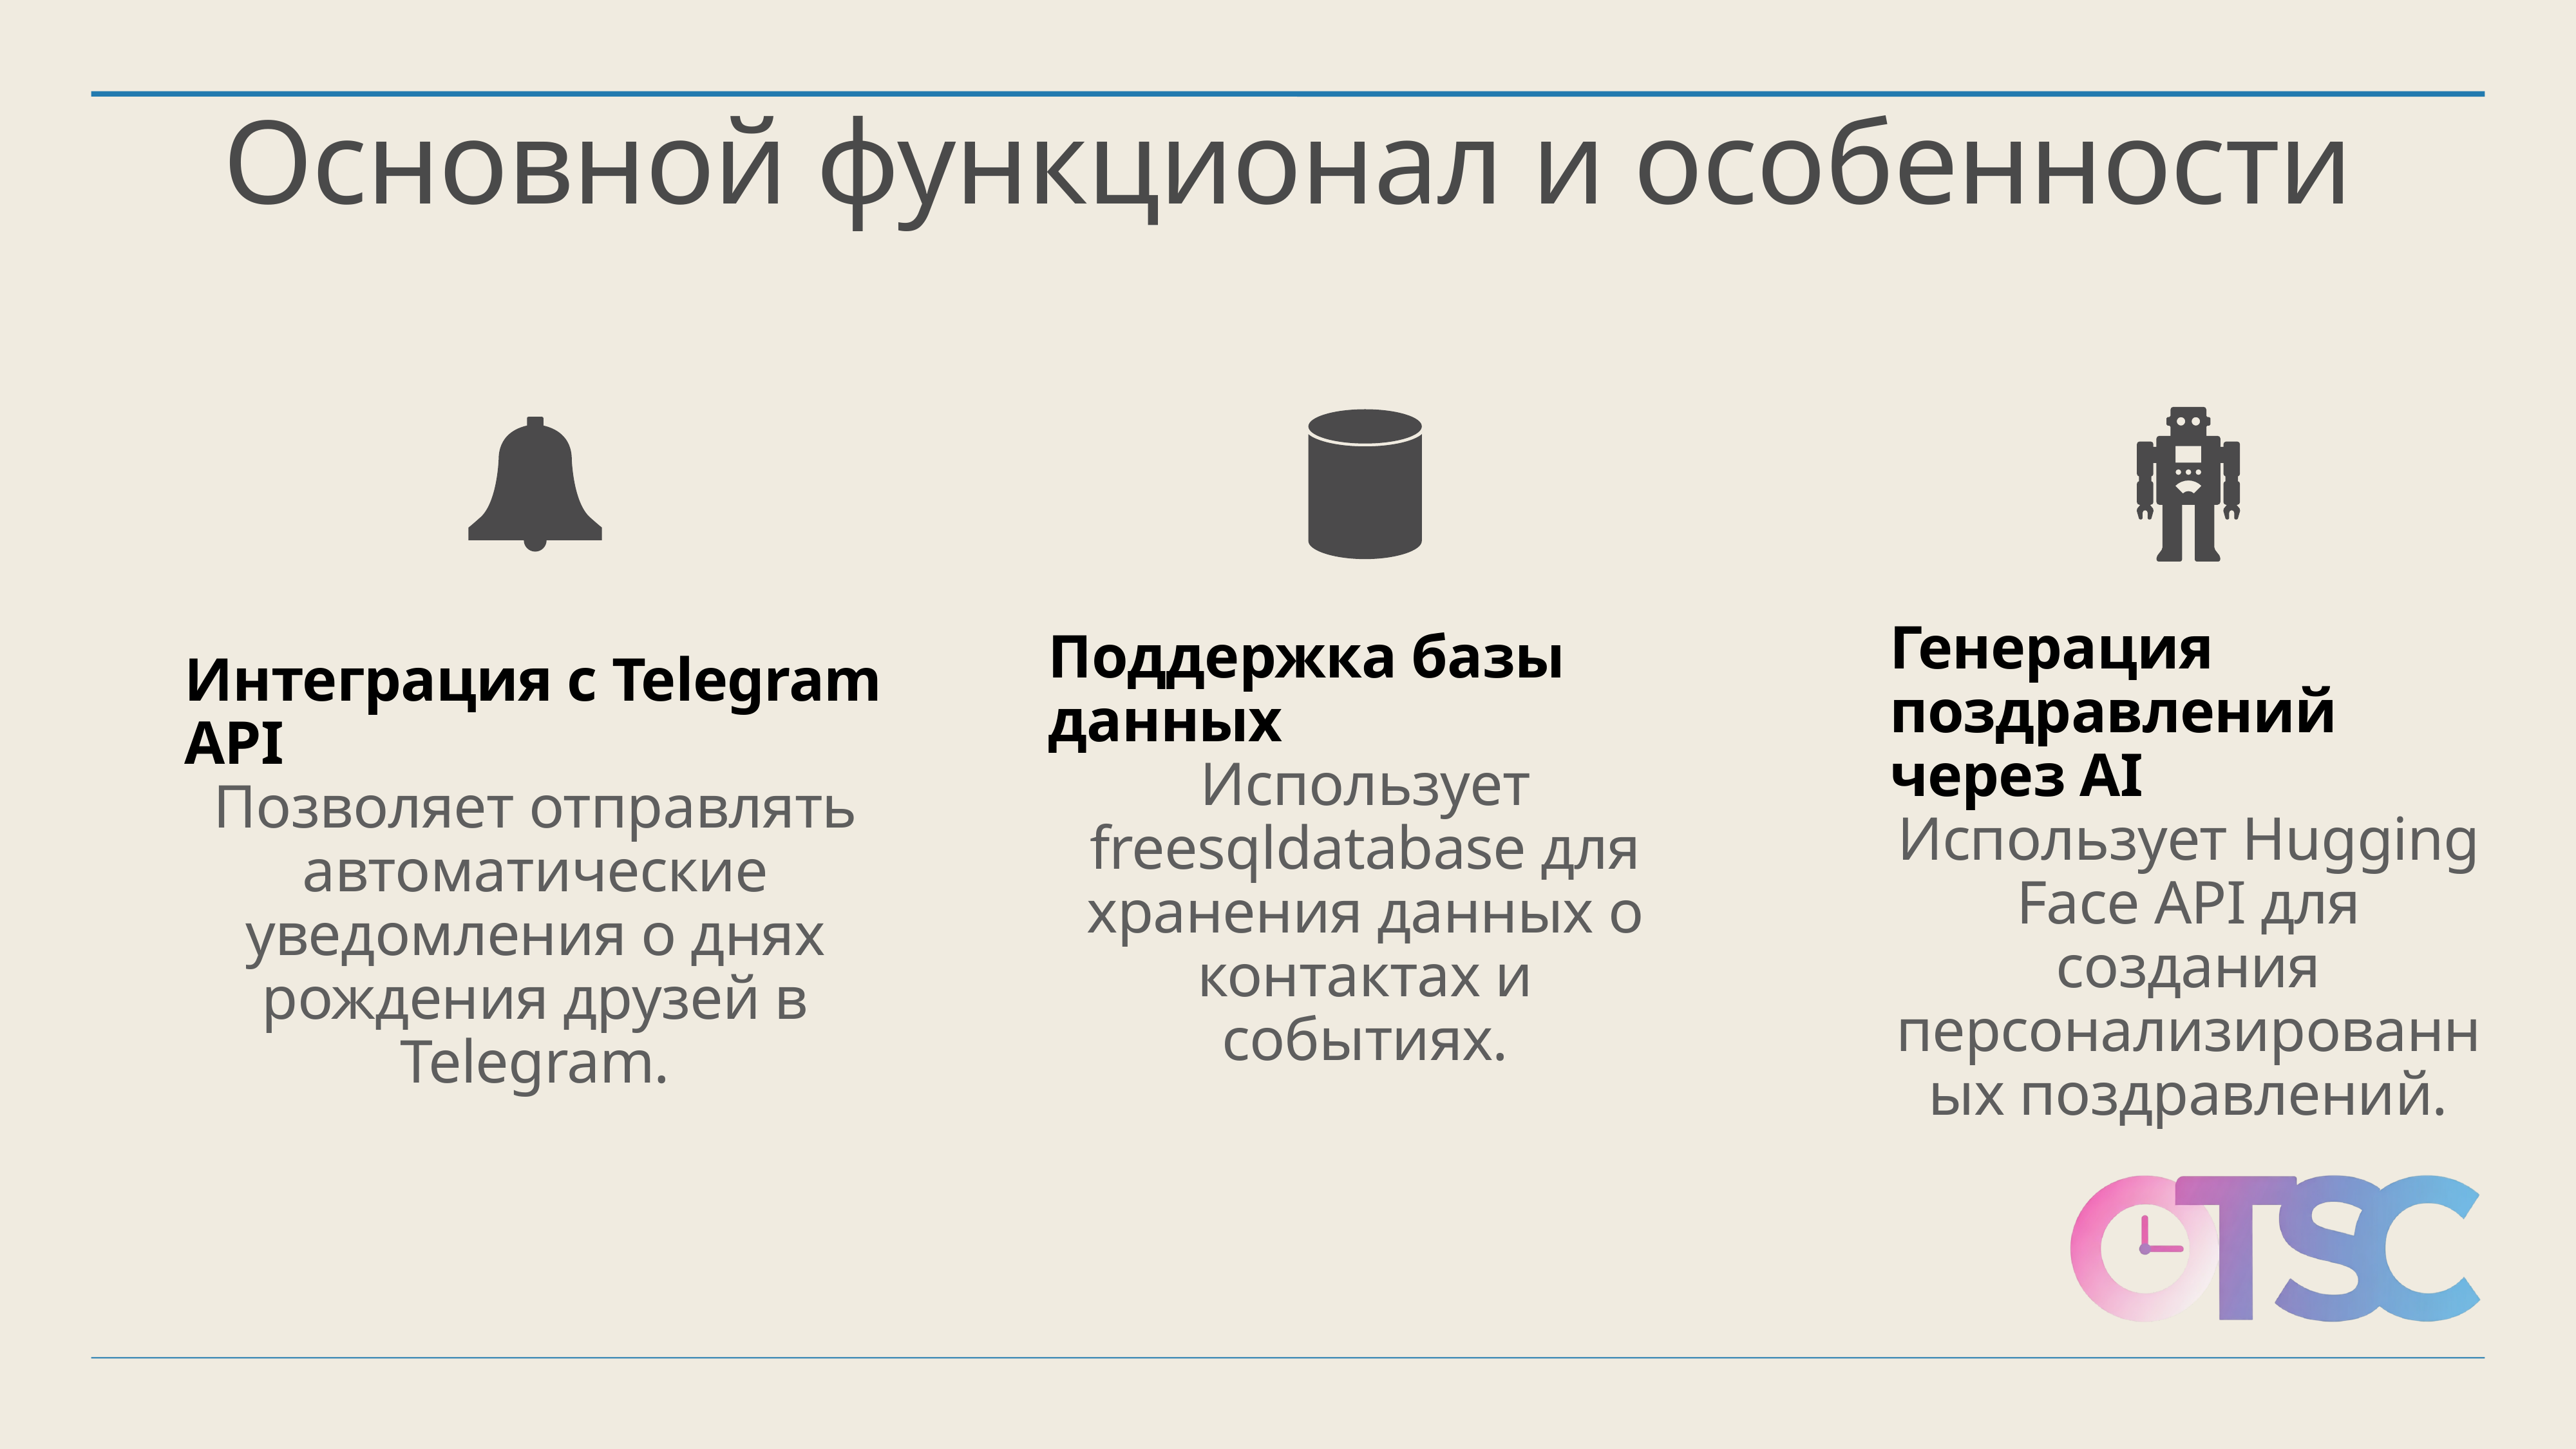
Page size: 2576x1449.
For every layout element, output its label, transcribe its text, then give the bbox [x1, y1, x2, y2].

text_box Генерация поздравлений через AI Использует Hugging Face API для создания персонализированных поздравлений. [1884, 612, 2493, 1133]
text_box Поддержка базы данных Использует freesqldatabase для хранения данных о контактах и событиях. [1043, 621, 1687, 1079]
text_box Интеграция с Telegram API Позволяет отправлять автоматические уведомления о днях рождения друзей в Telegram. [179, 644, 891, 1101]
picture [2047, 1159, 2508, 1343]
text_box [1308, 434, 1422, 560]
text_box [1308, 409, 1422, 444]
text_box [468, 417, 602, 552]
text_box [2136, 406, 2240, 562]
title Основной функционал и особенности [182, 109, 2394, 294]
